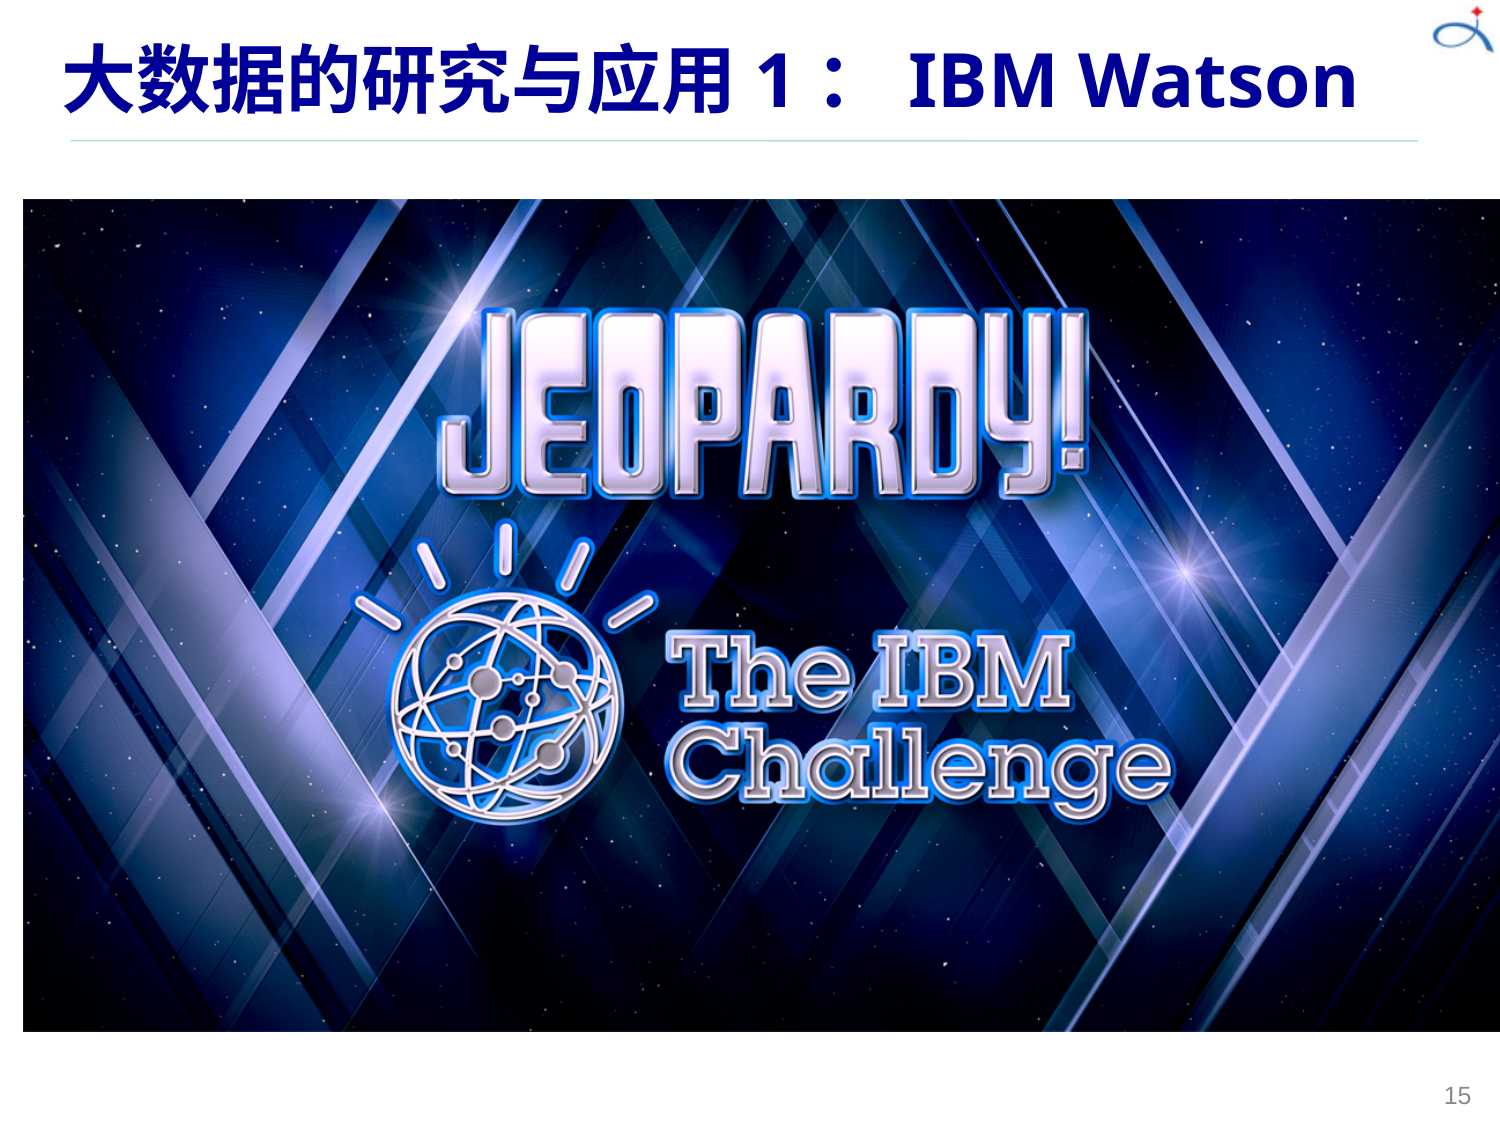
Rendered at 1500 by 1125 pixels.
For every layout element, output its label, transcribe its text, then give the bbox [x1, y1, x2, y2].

slide_number 15 [1136, 1065, 1487, 1125]
picture [1432, 5, 1495, 55]
title 大数据的研究与应用1：IBM Watson [46, 11, 1419, 143]
picture [23, 198, 1500, 1032]
